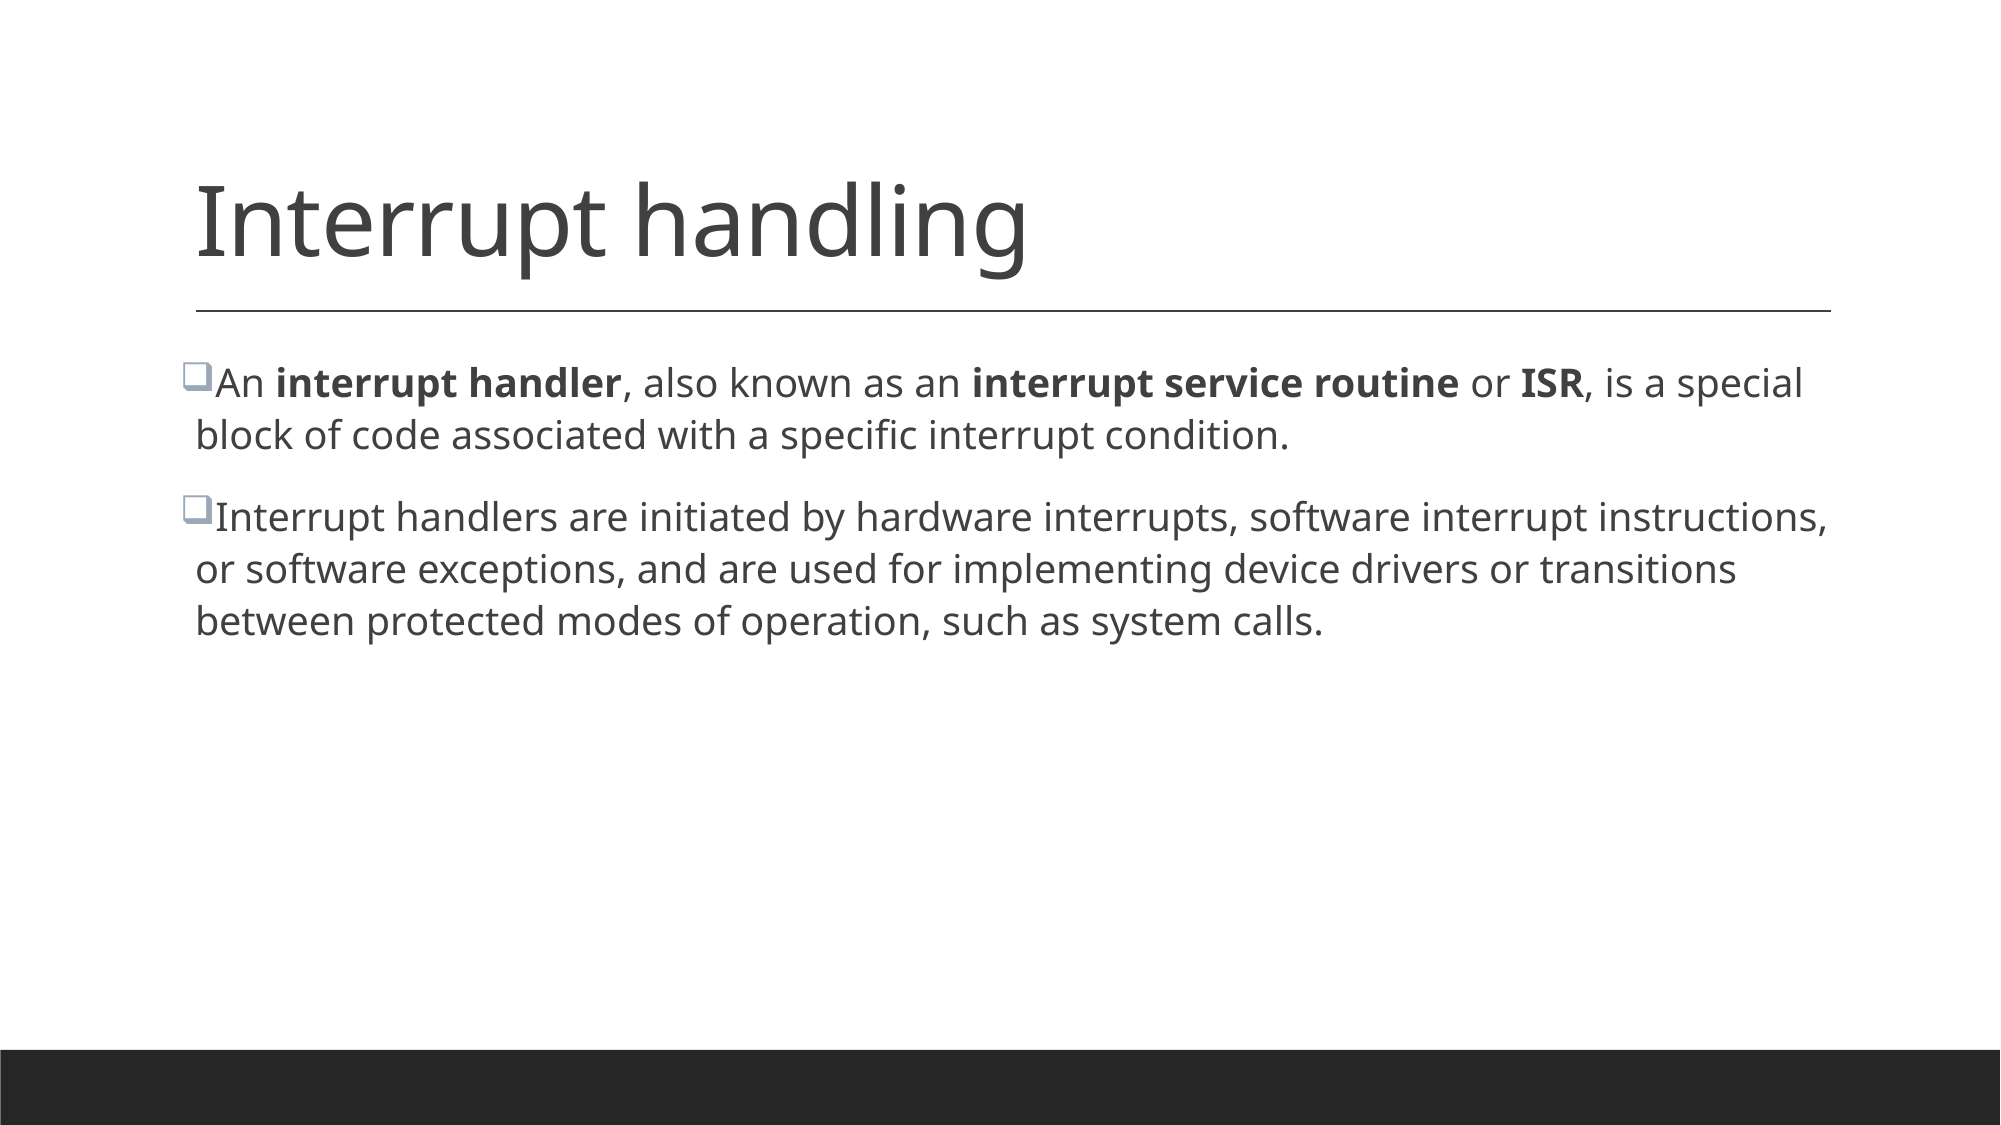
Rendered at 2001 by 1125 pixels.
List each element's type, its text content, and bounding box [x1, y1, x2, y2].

list An interrupt handler, also known as an interrupt service routine or ISR, is a special block of code associated with a specific interrupt condition. Interrupt handlers are initiated by hardware interrupts, software interrupt instructions, or software exceptions, and are used for implementing device drivers or transitions between protected modes of operation, such as system calls. [180, 345, 1830, 963]
title Interrupt handling [180, 47, 1830, 285]
